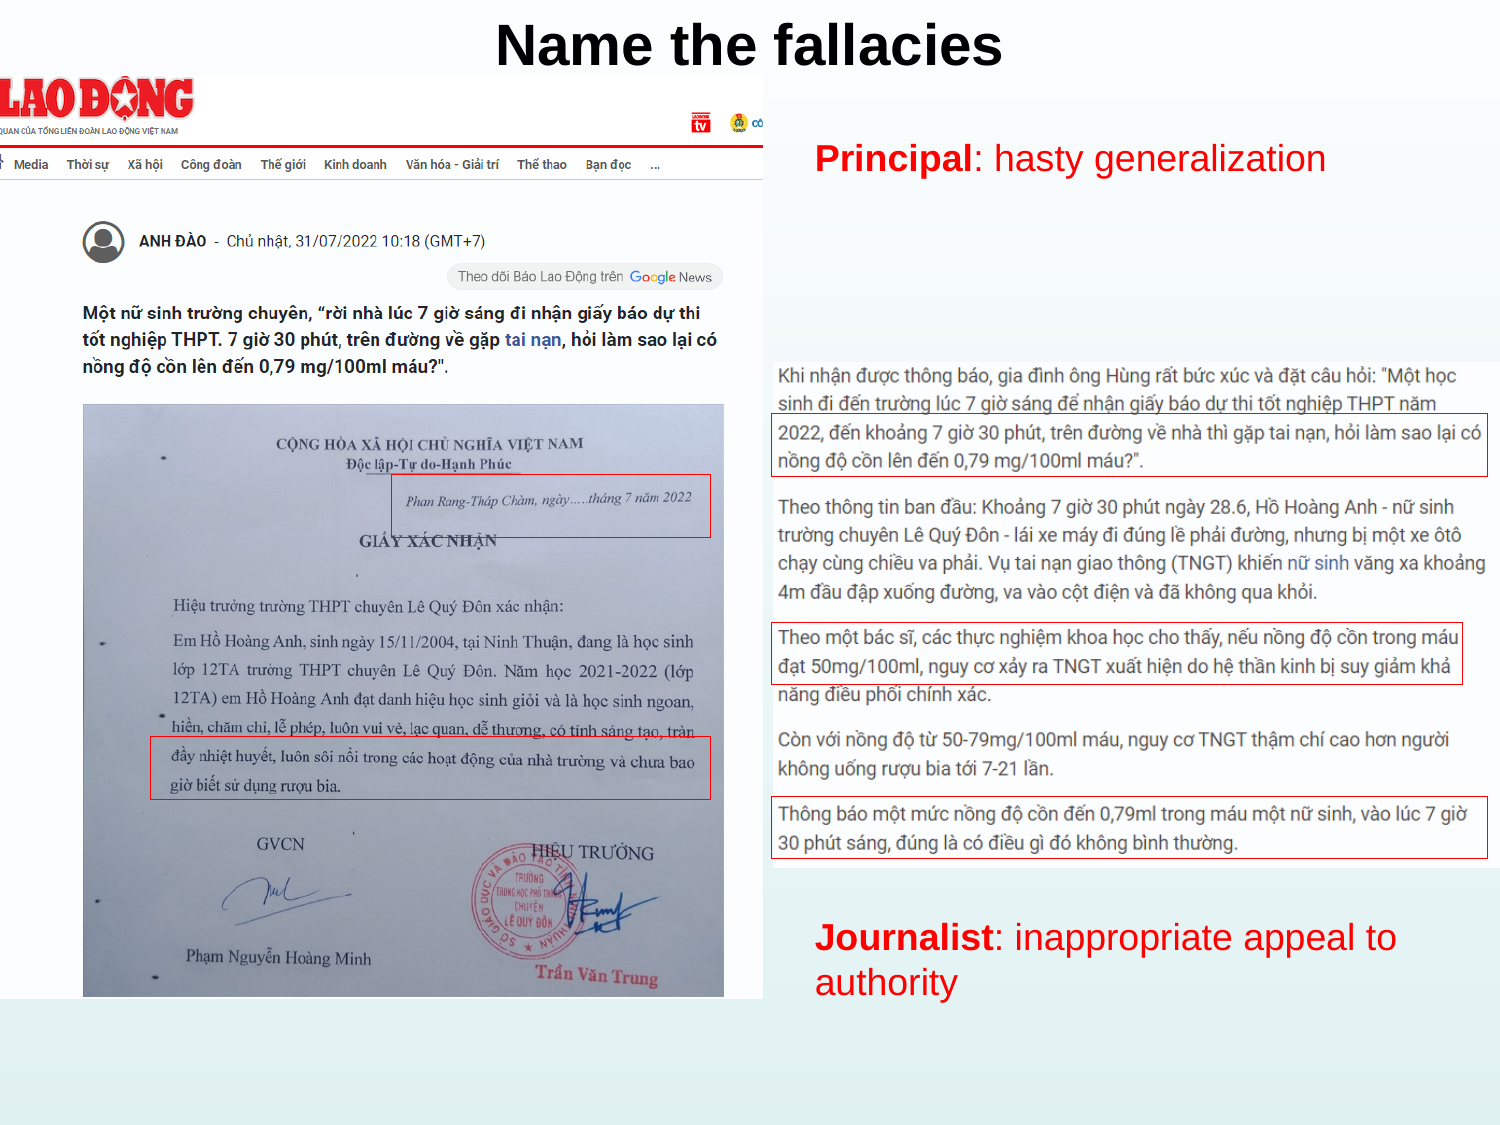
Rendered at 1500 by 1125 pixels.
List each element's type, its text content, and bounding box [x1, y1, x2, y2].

picture [0, 75, 763, 1000]
picture [772, 362, 1500, 868]
text_box Name the fallacies [74, 0, 1425, 130]
text_box Principal: hasty generalization [800, 126, 1438, 186]
text_box Journalist: inappropriate appeal to authority [800, 905, 1438, 1011]
